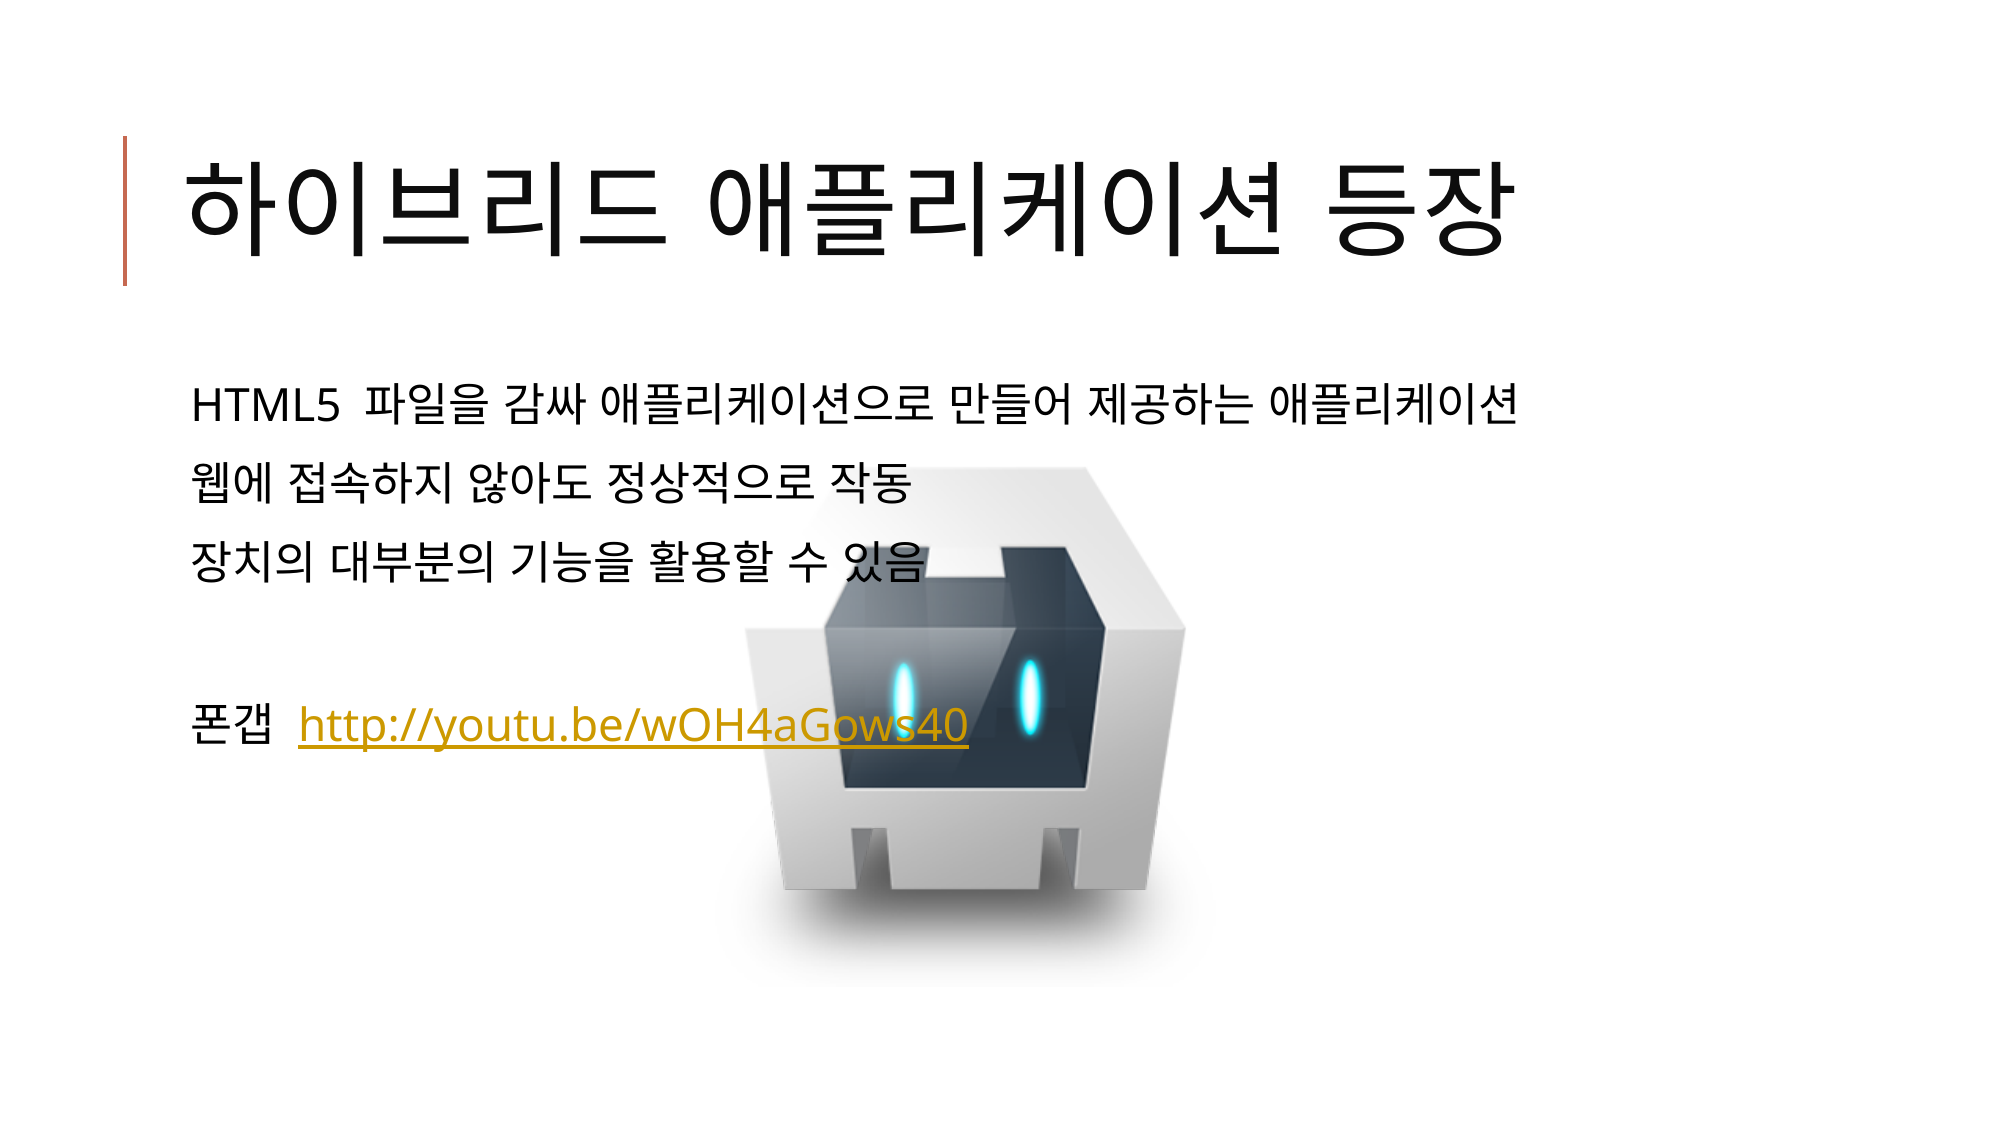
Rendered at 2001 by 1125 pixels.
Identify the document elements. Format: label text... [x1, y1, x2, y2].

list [714, 423, 1216, 987]
text_box HTML5 파일을 감싸 애플리케이션으로 만들어 제공하는 애플리케이션 웹에 접속하지 않아도 정상적으로 작동 장치의 대부분의 기능을 활용할 수 있음 폰갭 http://youtu.be/wOH4aGows40 [167, 374, 1763, 1035]
title 하이브리드 애플리케이션 등장 [168, 96, 1763, 342]
